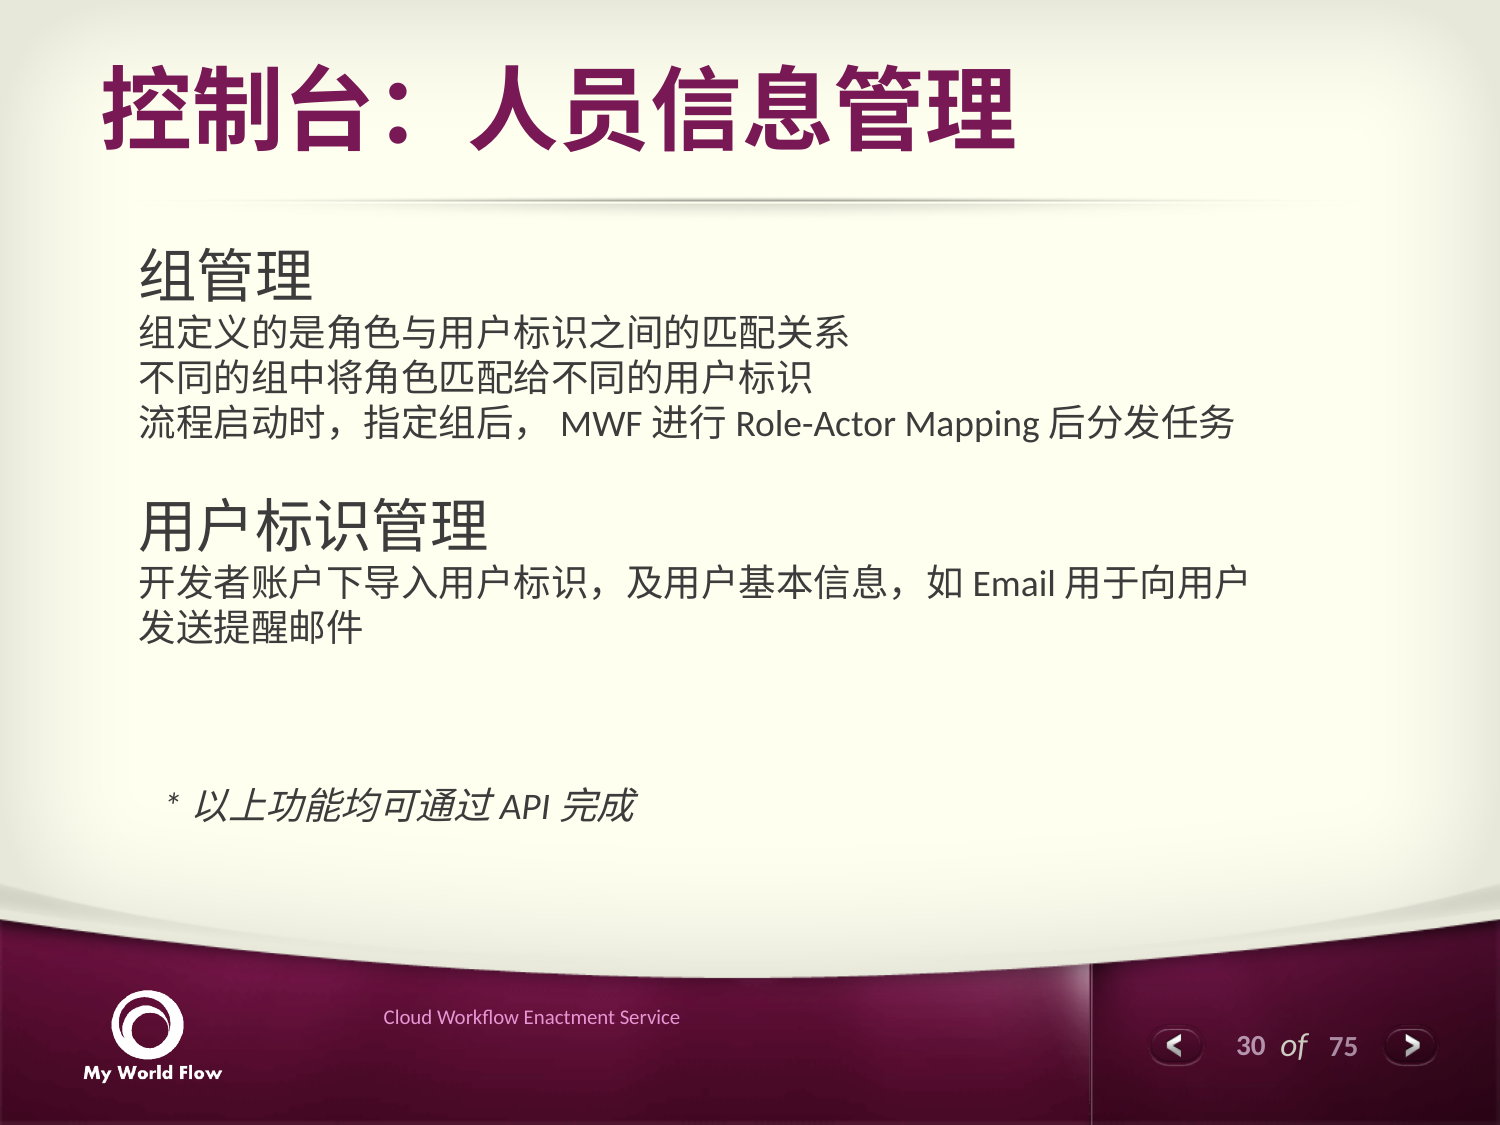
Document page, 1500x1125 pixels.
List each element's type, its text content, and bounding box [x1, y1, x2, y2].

title 控制台：人员信息管理 [100, 52, 1400, 194]
picture [0, 0, 1500, 1125]
text_box *以上功能均可通过API完成 [148, 775, 650, 835]
text_box 组管理 组定义的是角色与用户标识之间的匹配关系 不同的组中将角色匹配给不同的用户标识 流程启动时，指定组后，MWF进行Role-Actor Mapping后分发任务 用户标识管理 开发者账户下导入用户标识，及用户基本信息，如Email用于向用户发送提醒邮件 [123, 231, 1270, 657]
